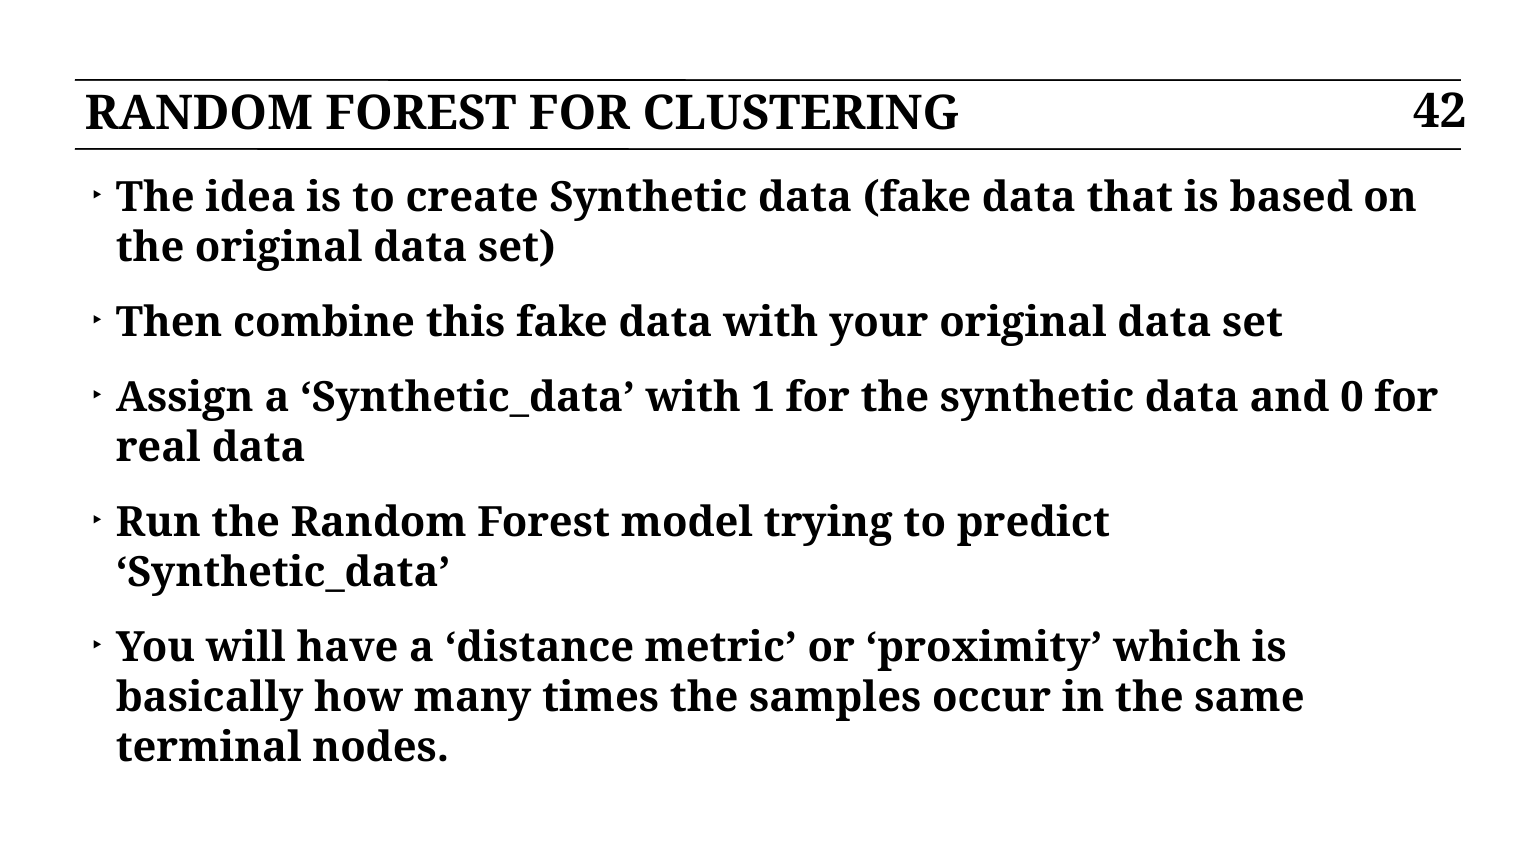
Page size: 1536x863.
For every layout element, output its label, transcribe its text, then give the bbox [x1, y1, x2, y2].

slide_number 42 [1410, 83, 1470, 142]
list The idea is to create Synthetic data (fake data that is based on the original data set) Then combine this fake data with your original data set Assign a ‘Synthetic_data’ with 1 for the synthetic data and 0 for real data Run the Random Forest model trying to predict ‘Synthetic_data’ You will have a ‘distance metric’ or ‘proximity’ which is basically how many times the samples occur in the same terminal nodes. [76, 160, 1460, 823]
title RANDOM FOREST FOR CLUSTERING [76, 82, 1369, 160]
